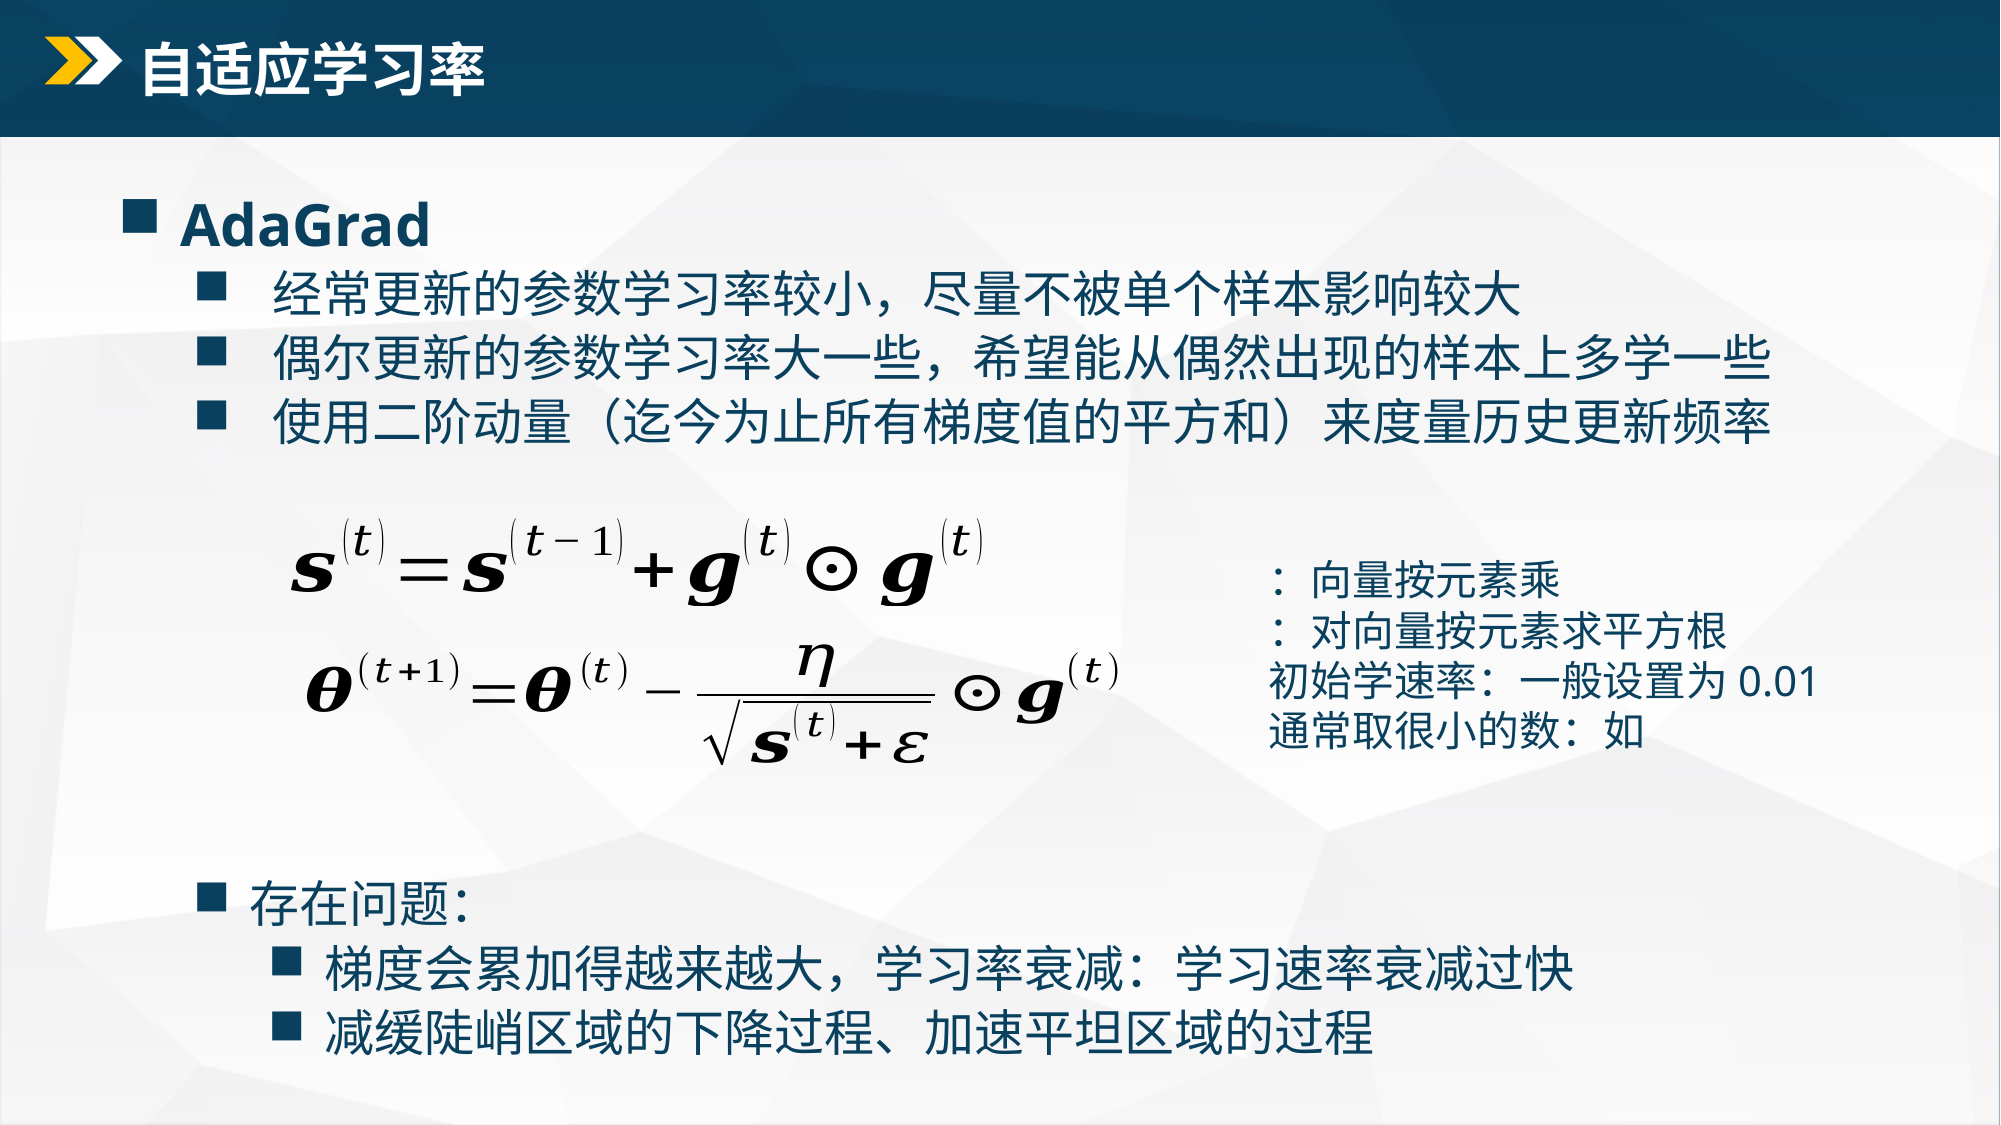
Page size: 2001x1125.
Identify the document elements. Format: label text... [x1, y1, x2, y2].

picture [0, 0, 2000, 1125]
title 自适应学习率 [122, 33, 1755, 124]
list AdaGrad 经常更新的参数学习率较小，尽量不被单个样本影响较大 偶尔更新的参数学习率大一些，希望能从偶然出现的样本上多学一些 使用二阶动量（迄今为止所有梯度值的平方和）来度量历史更新频率 存在问题： 梯度会累加得越来越大，学习率衰减：学习速率衰减过快 减缓陡峭区域的下降过程、加速平坦区域的过程 [103, 188, 1868, 1062]
